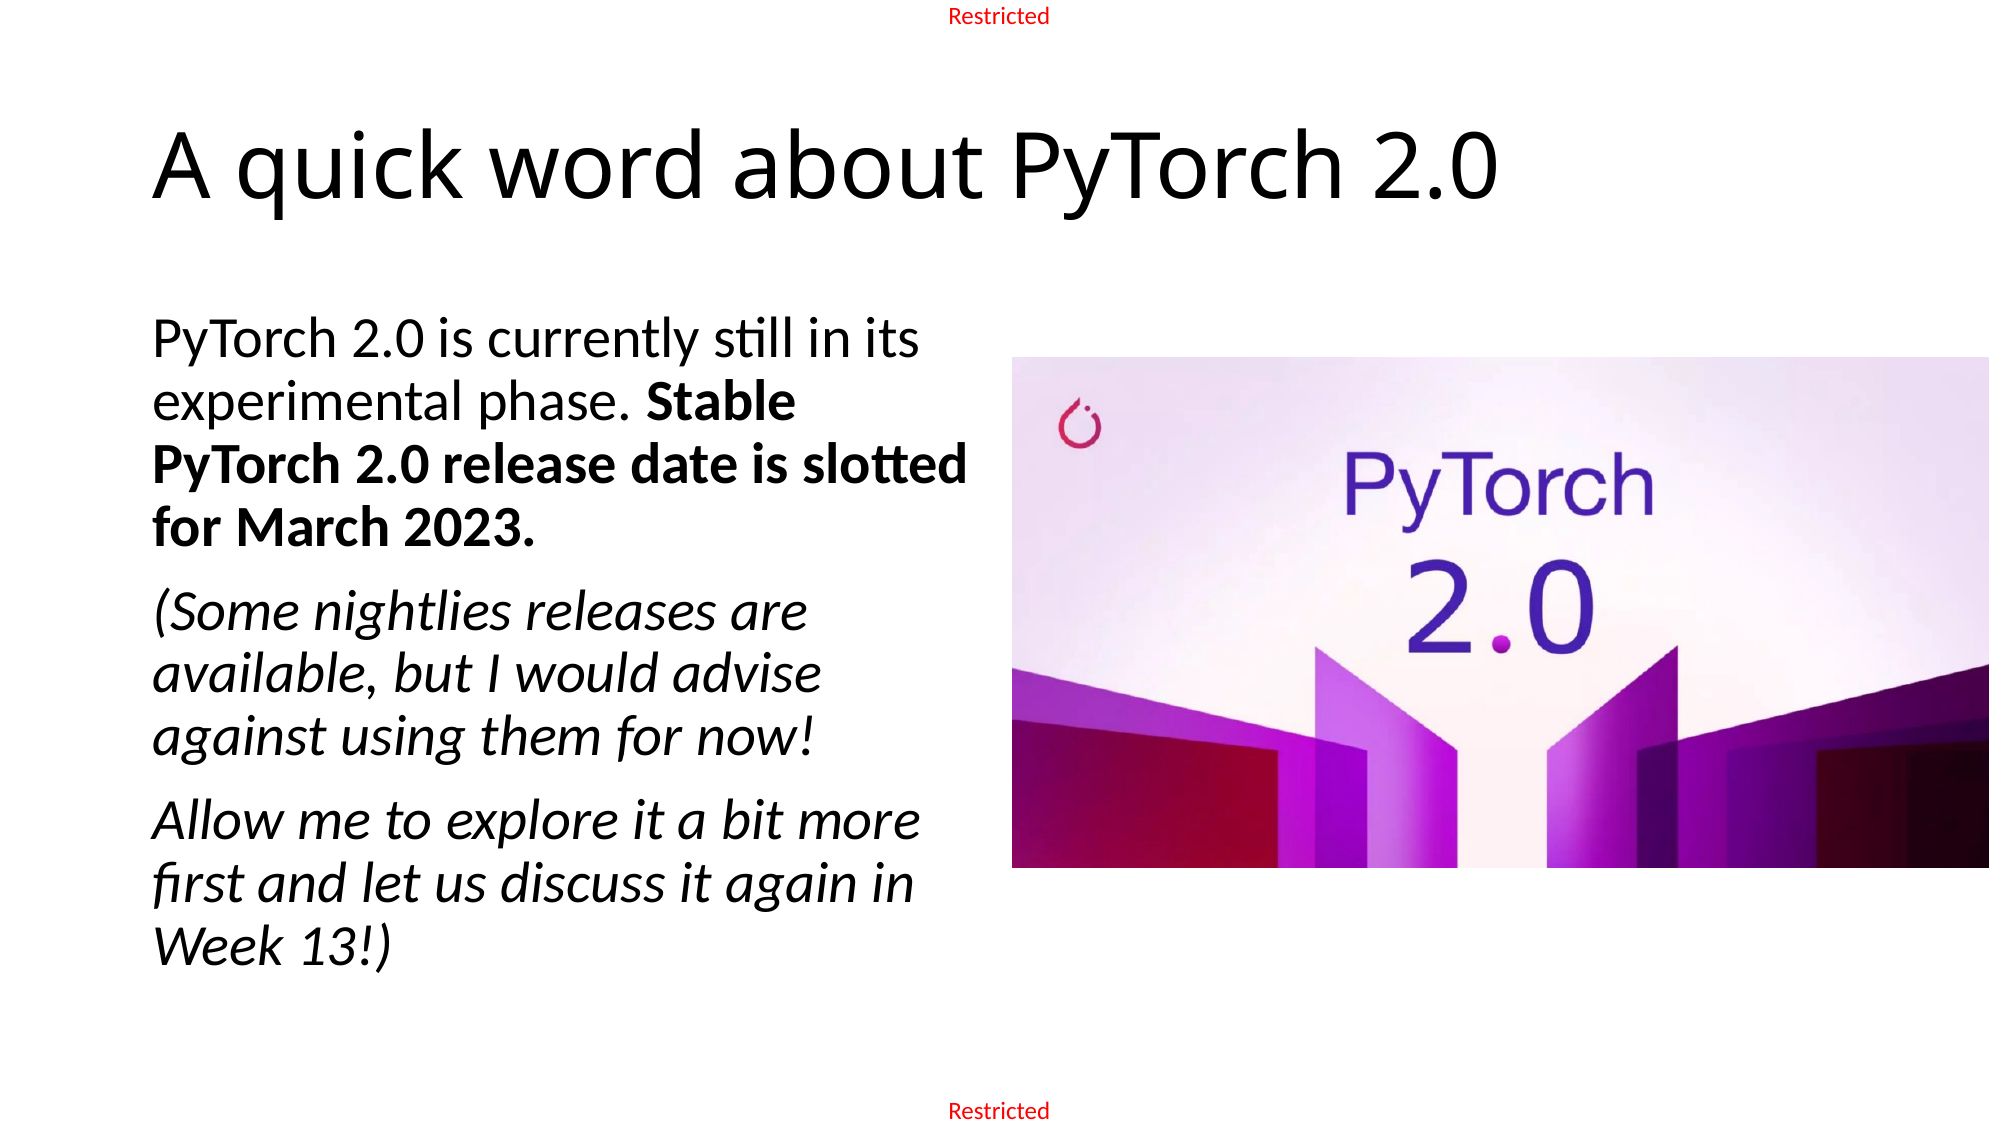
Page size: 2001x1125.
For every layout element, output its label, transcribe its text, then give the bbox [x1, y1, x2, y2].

list PyTorch 2.0 is currently still in its experimental phase. Stable PyTorch 2.0 release date is slotted for March 2023. (Some nightlies releases are available, but I would advise against using them for now! Allow me to explore it a bit more first and let us discuss it again in Week 13!) [137, 299, 988, 1125]
title A quick word about PyTorch 2.0 [137, 59, 1863, 278]
picture [1012, 357, 1989, 868]
